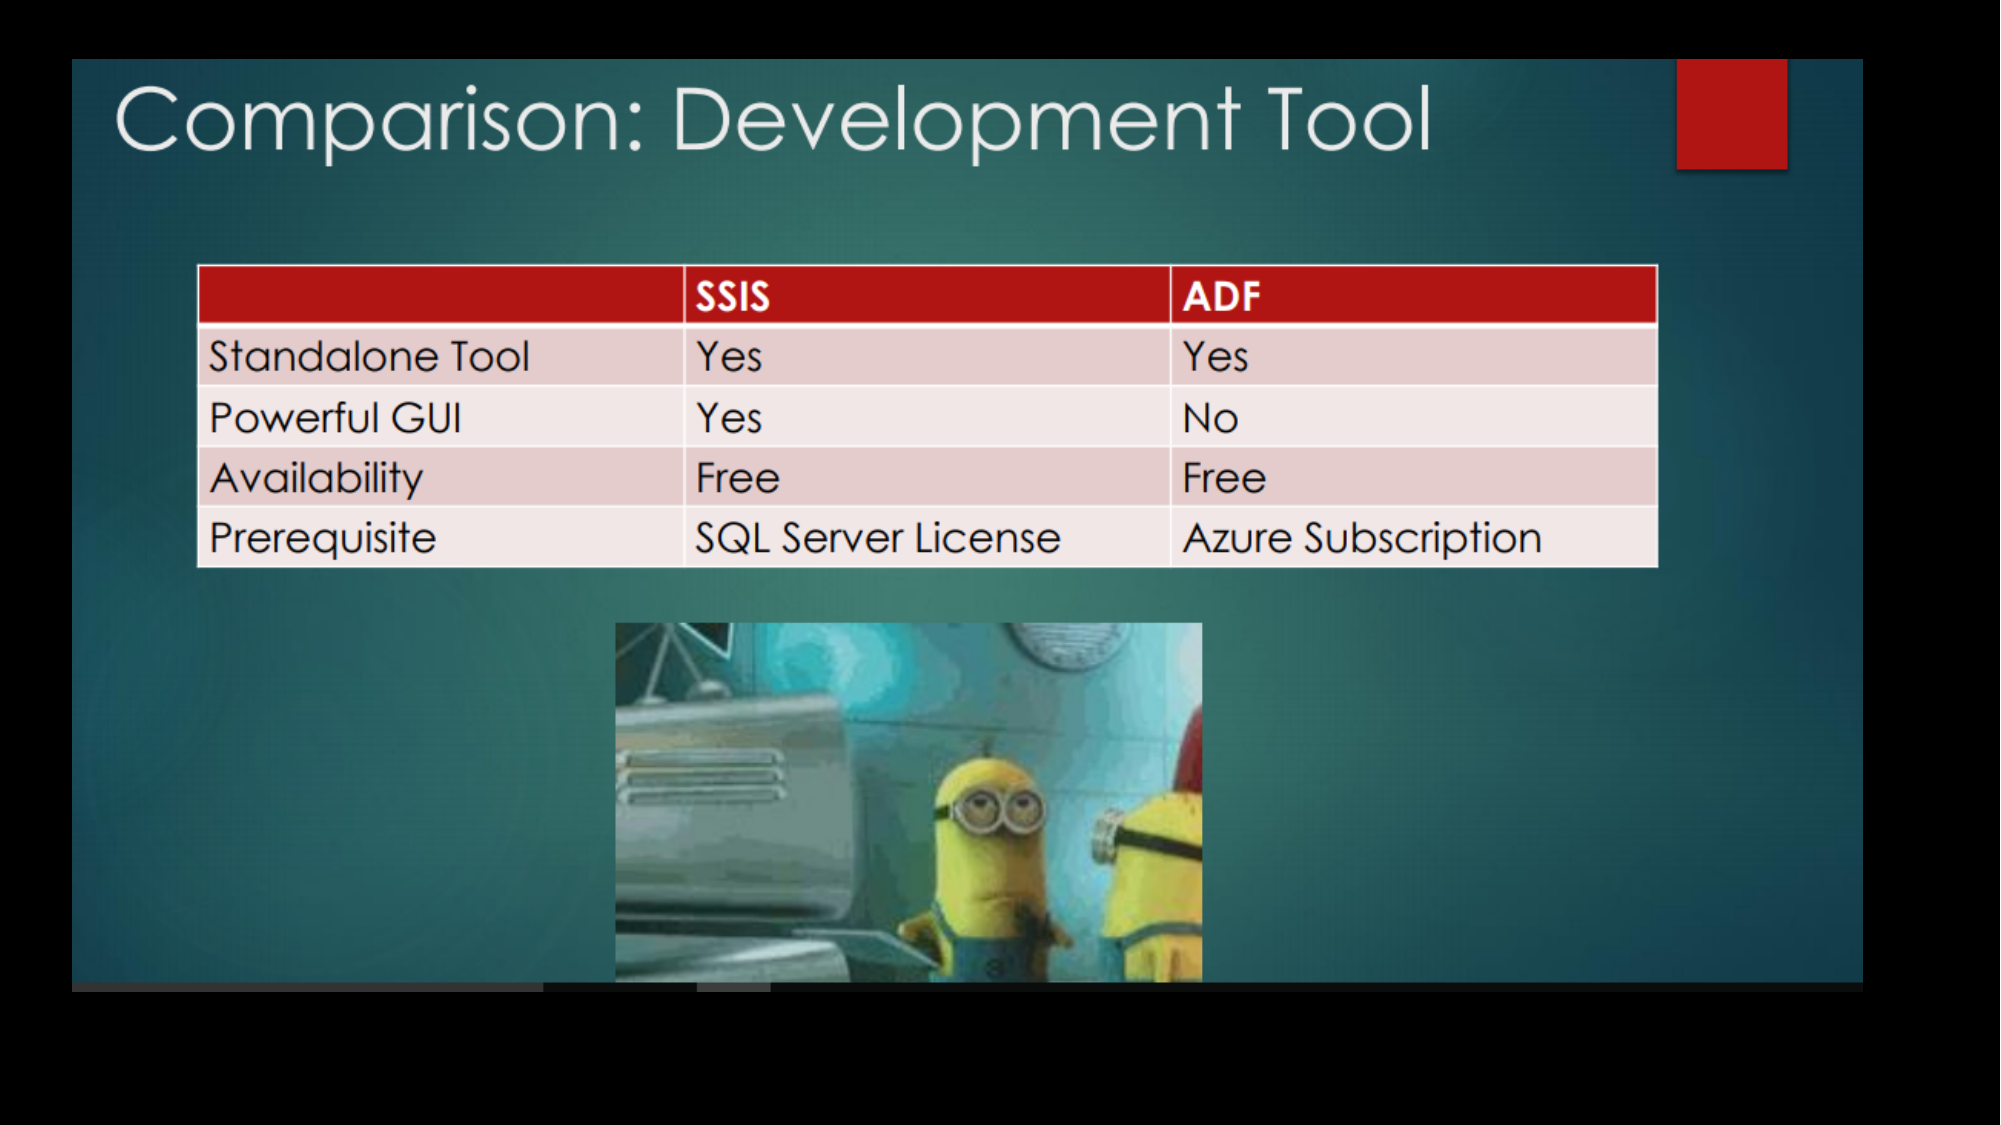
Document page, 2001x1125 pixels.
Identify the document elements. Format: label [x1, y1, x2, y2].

list [72, 59, 1863, 992]
